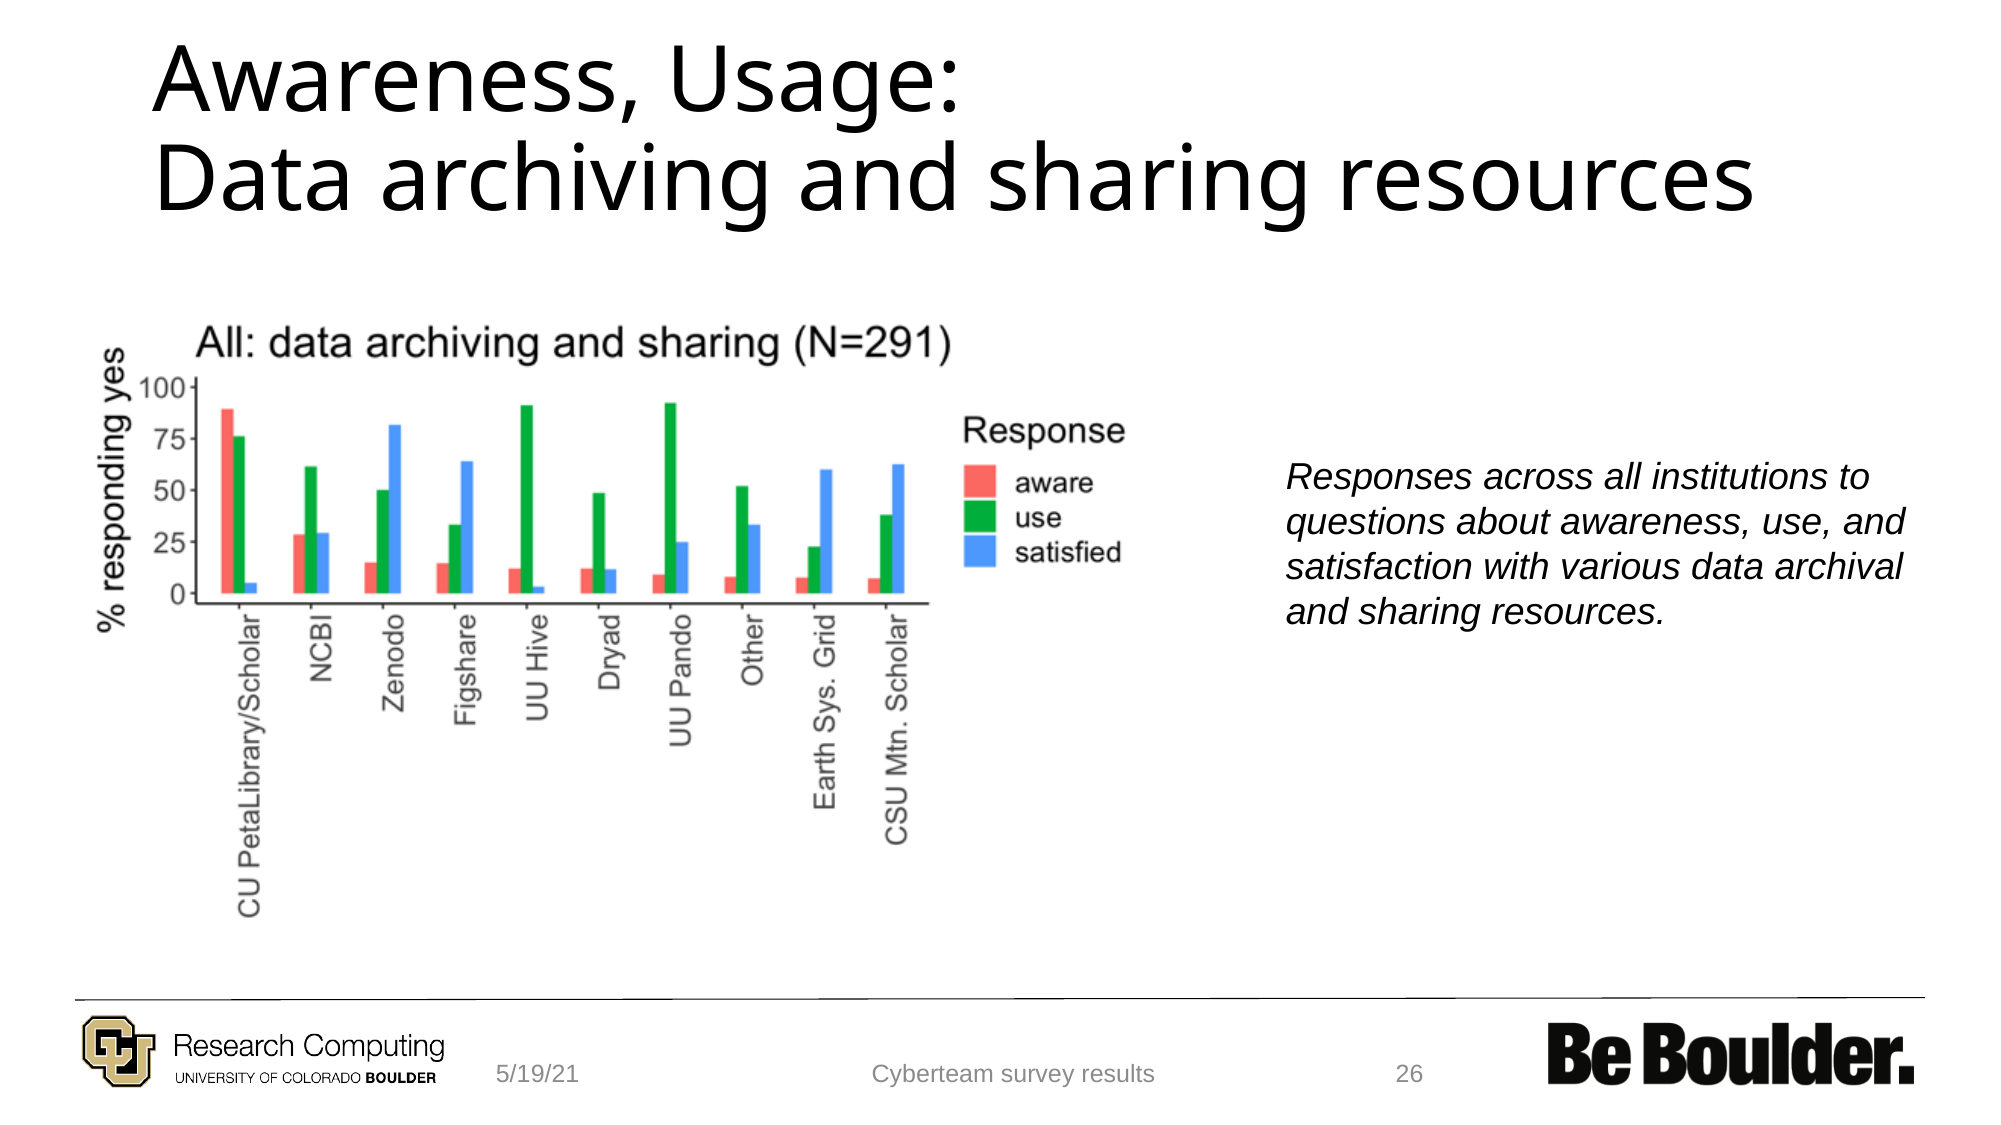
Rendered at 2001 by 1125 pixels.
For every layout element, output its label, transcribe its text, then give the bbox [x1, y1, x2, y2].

footer Cyberteam survey results [676, 1042, 1352, 1103]
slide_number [480, 1042, 615, 1103]
picture [81, 1015, 444, 1088]
slide_number 26 [1380, 1042, 1525, 1103]
text_box Responses across all institutions to questions about awareness, use, and satisfaction with various data archival and sharing resources. [1271, 444, 1946, 640]
picture [81, 310, 1149, 942]
picture [1524, 1015, 1938, 1088]
title Awareness, Usage: Data archiving and sharing resources [137, 22, 1934, 240]
